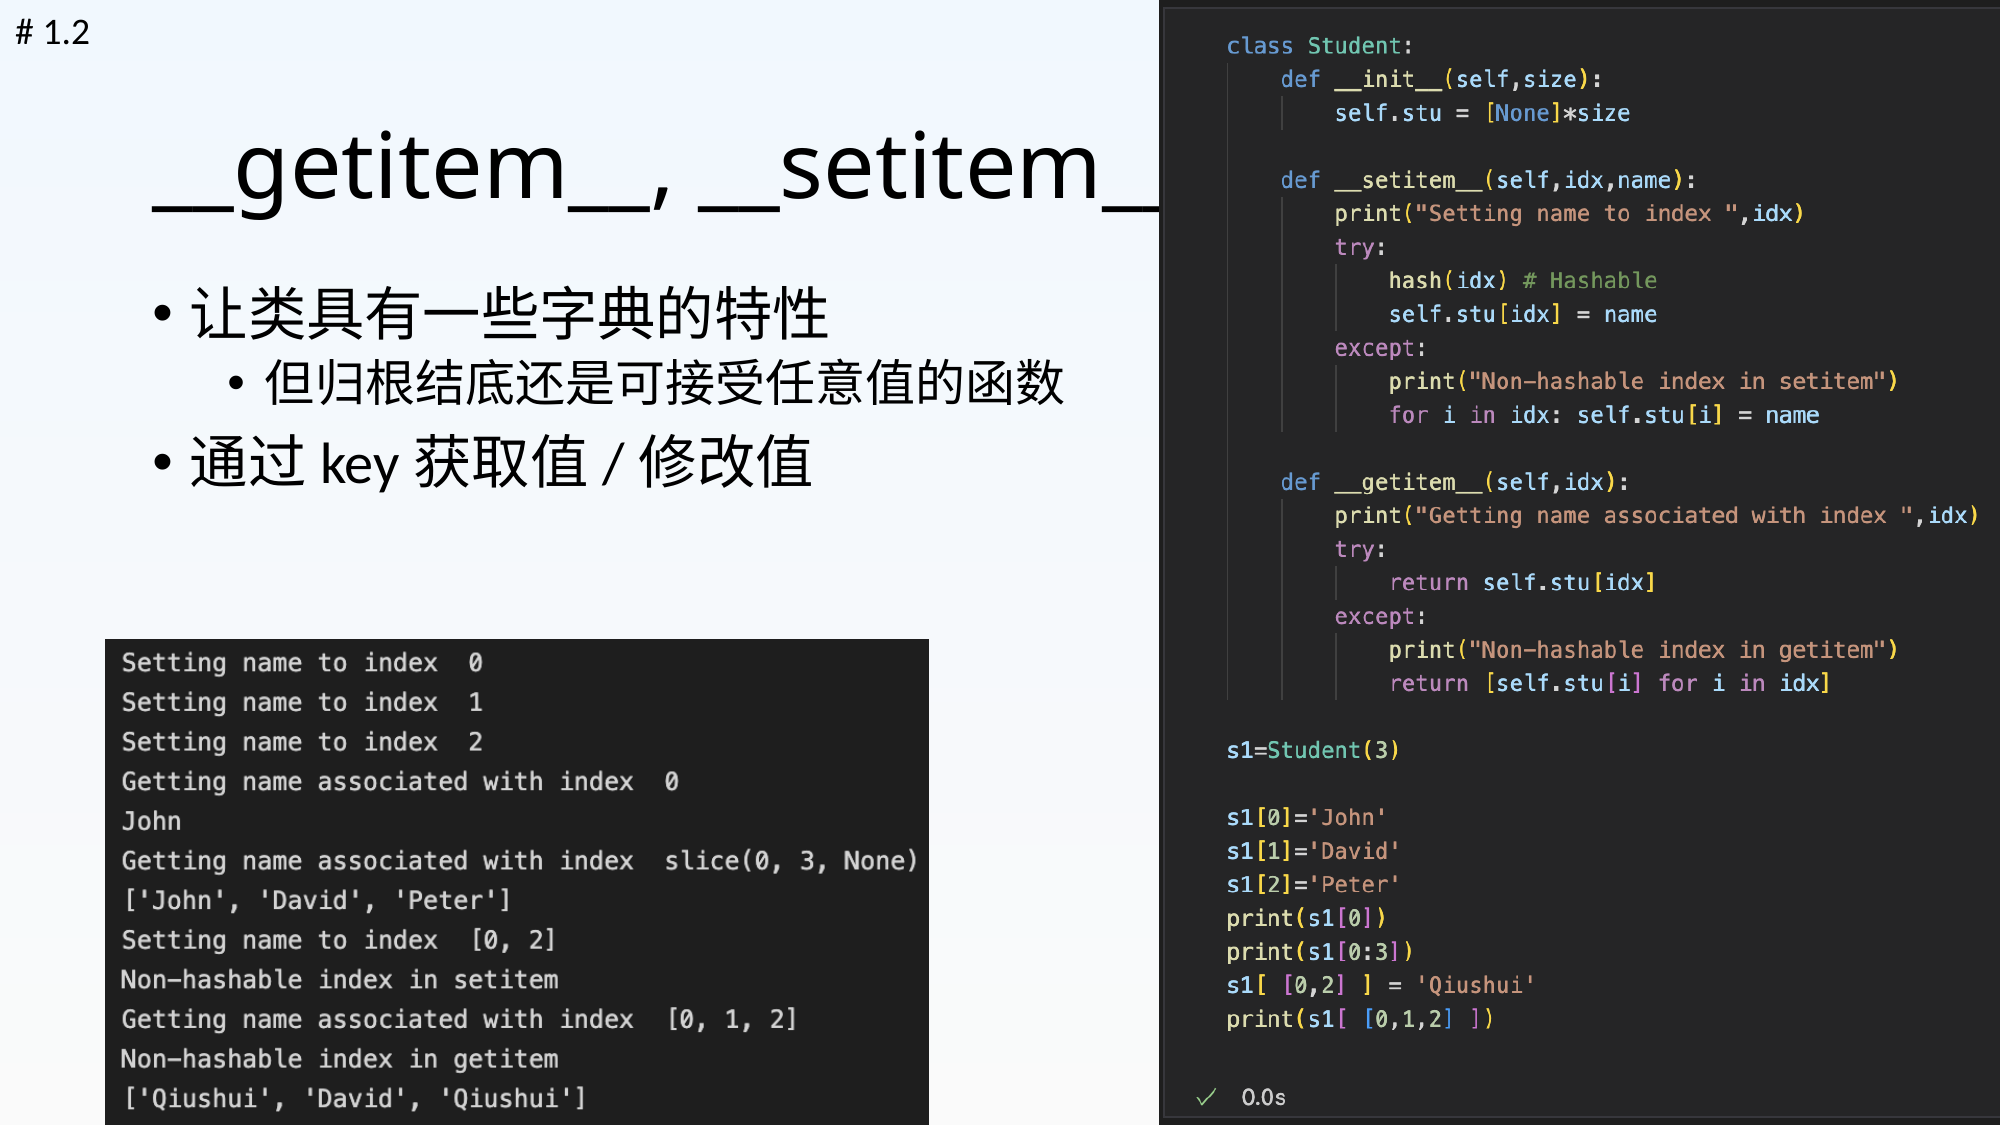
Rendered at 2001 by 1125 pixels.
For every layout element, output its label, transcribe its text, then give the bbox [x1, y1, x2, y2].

picture [105, 639, 929, 1125]
text_box # 1.2 [0, 0, 106, 60]
list 让类具有一些字典的特性 但归根结底还是可接受任意值的函数 通过key获取值/修改值 [137, 277, 1147, 627]
title __getitem__, __setitem__ [137, 59, 1159, 278]
picture [1159, 0, 2000, 1125]
